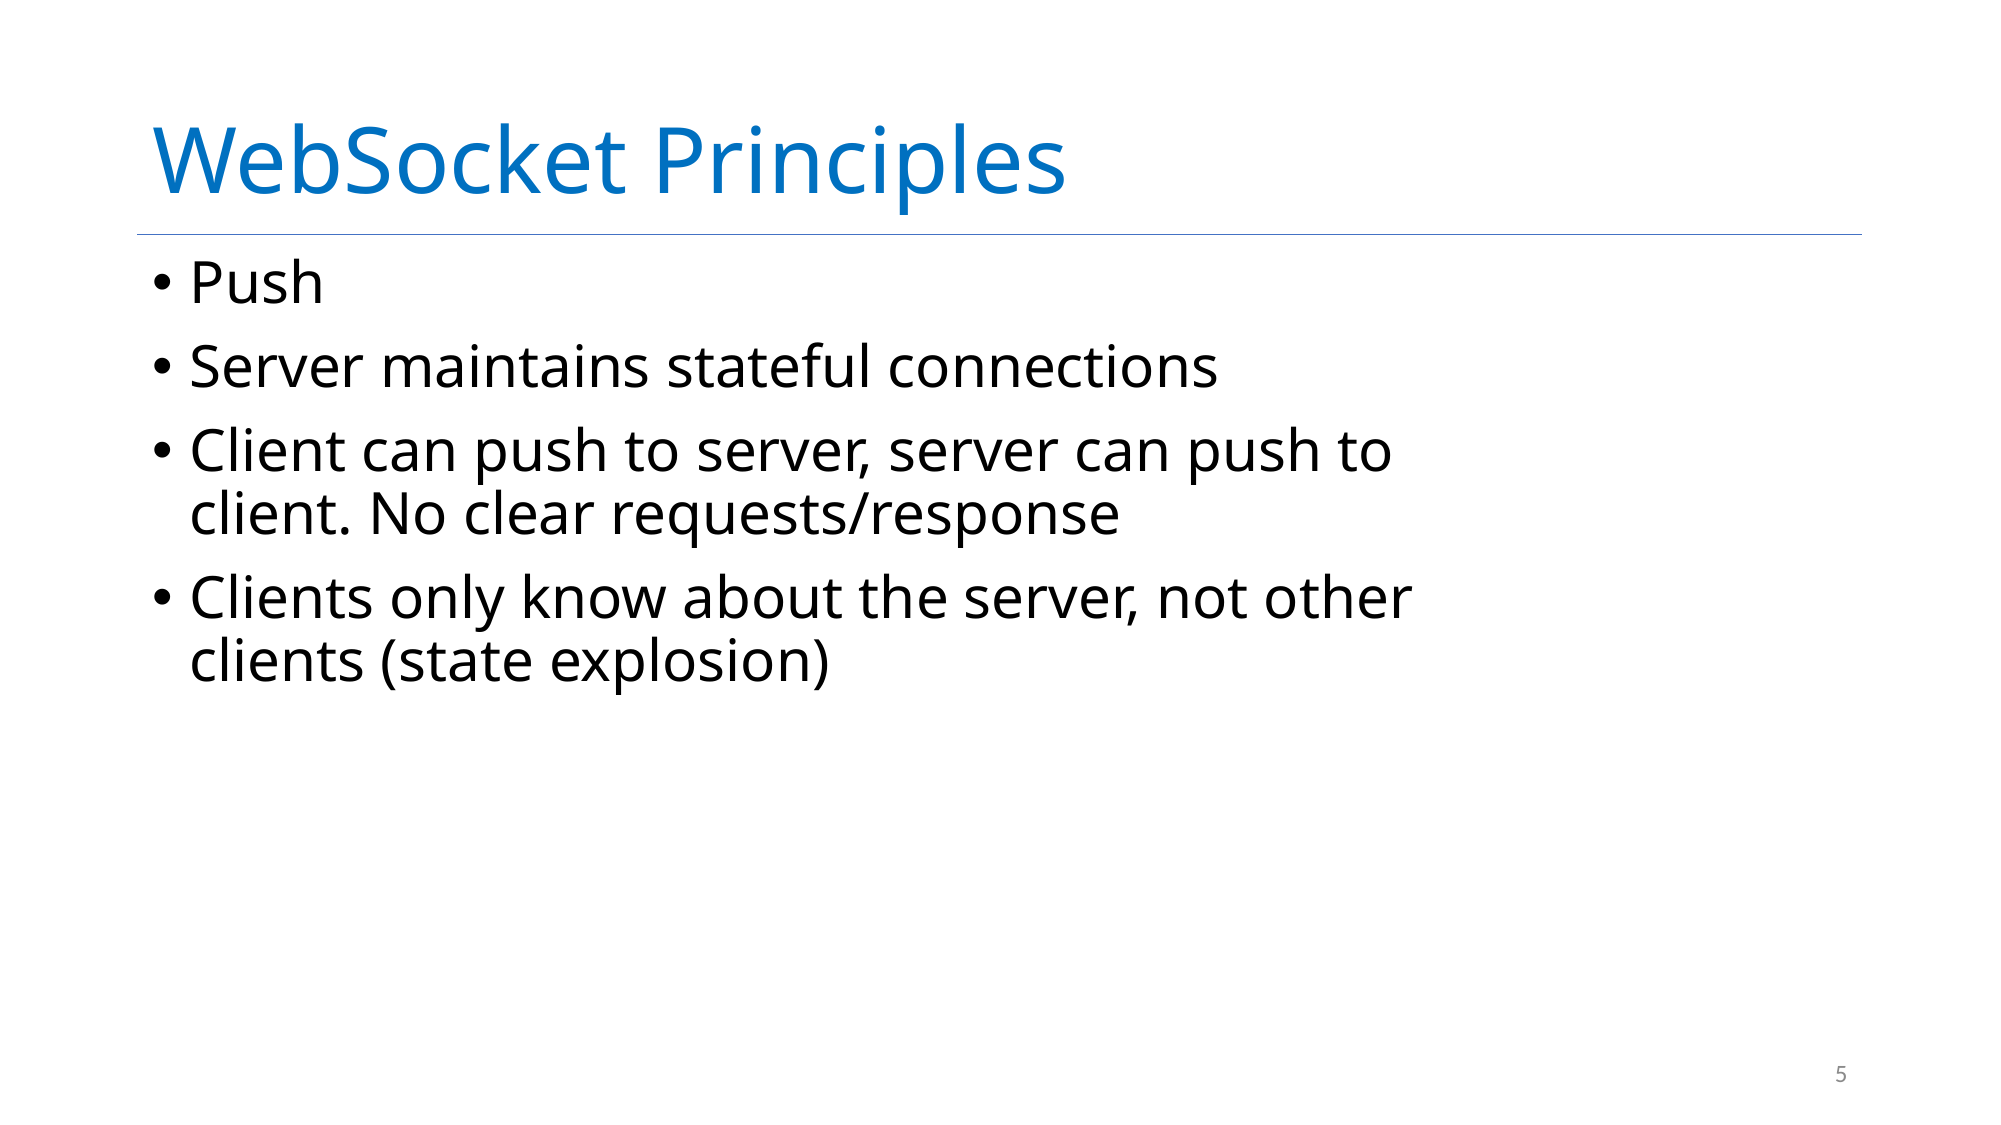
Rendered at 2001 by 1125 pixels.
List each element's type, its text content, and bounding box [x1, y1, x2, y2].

list Push Server maintains stateful connections Client can push to server, server can push to client. No clear requests/response Clients only know about the server, not other clients (state explosion) [137, 246, 1432, 960]
title WebSocket Principles [137, 3, 1863, 221]
slide_number 5 [1412, 1042, 1863, 1103]
